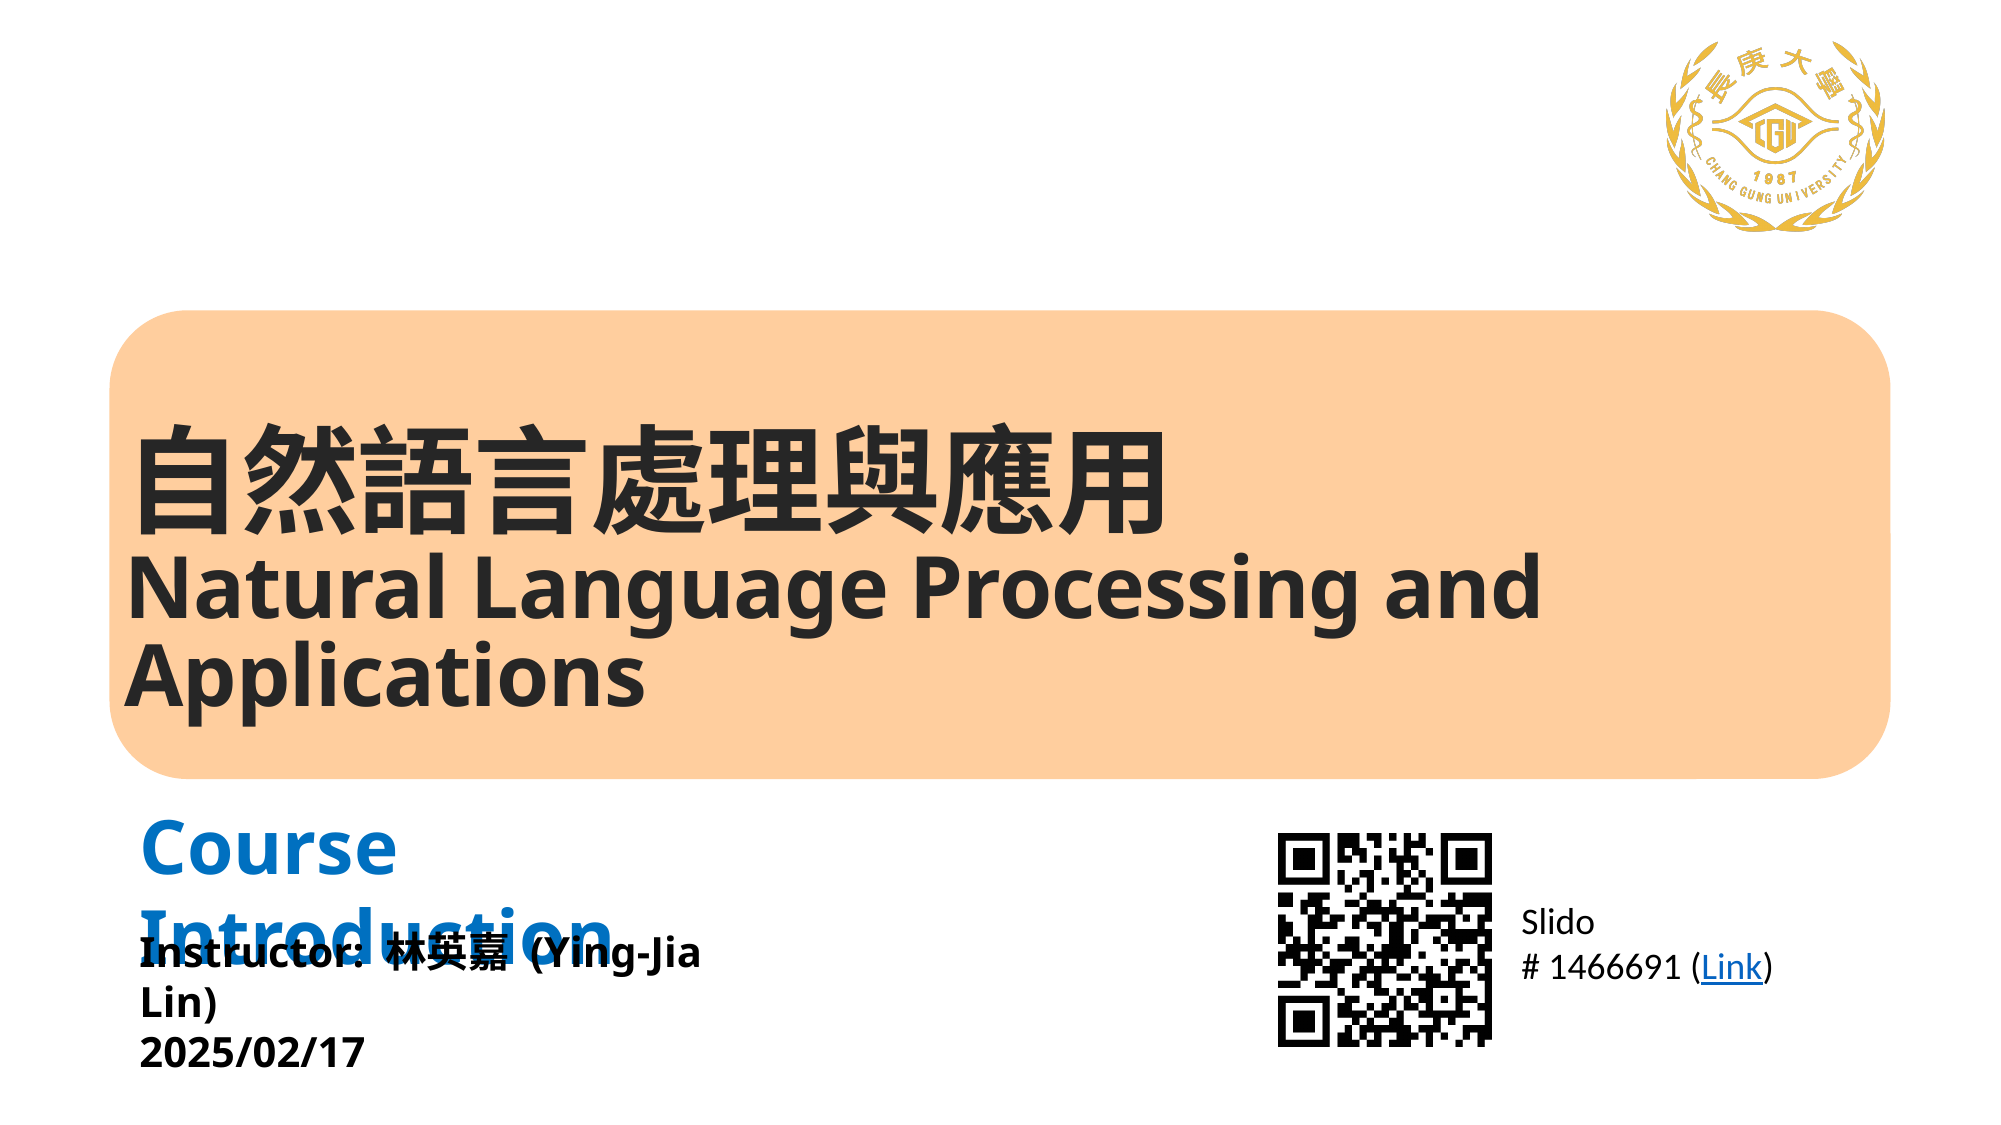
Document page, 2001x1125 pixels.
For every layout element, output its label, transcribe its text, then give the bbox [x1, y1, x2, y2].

title 自然語言處理與應用 Natural Language Processing and Applications [109, 421, 1891, 732]
picture [1278, 833, 1492, 1047]
text_box Slido # 1466691 (Link) [1506, 889, 1817, 995]
picture [1661, 20, 1891, 251]
text_box [114, 732, 1886, 781]
text_box [108, 308, 1892, 713]
text_box Instructor: 林英嘉 (Ying-Jia Lin) 2025/02/17 [124, 918, 722, 1084]
text_box Course Introduction [124, 792, 776, 987]
